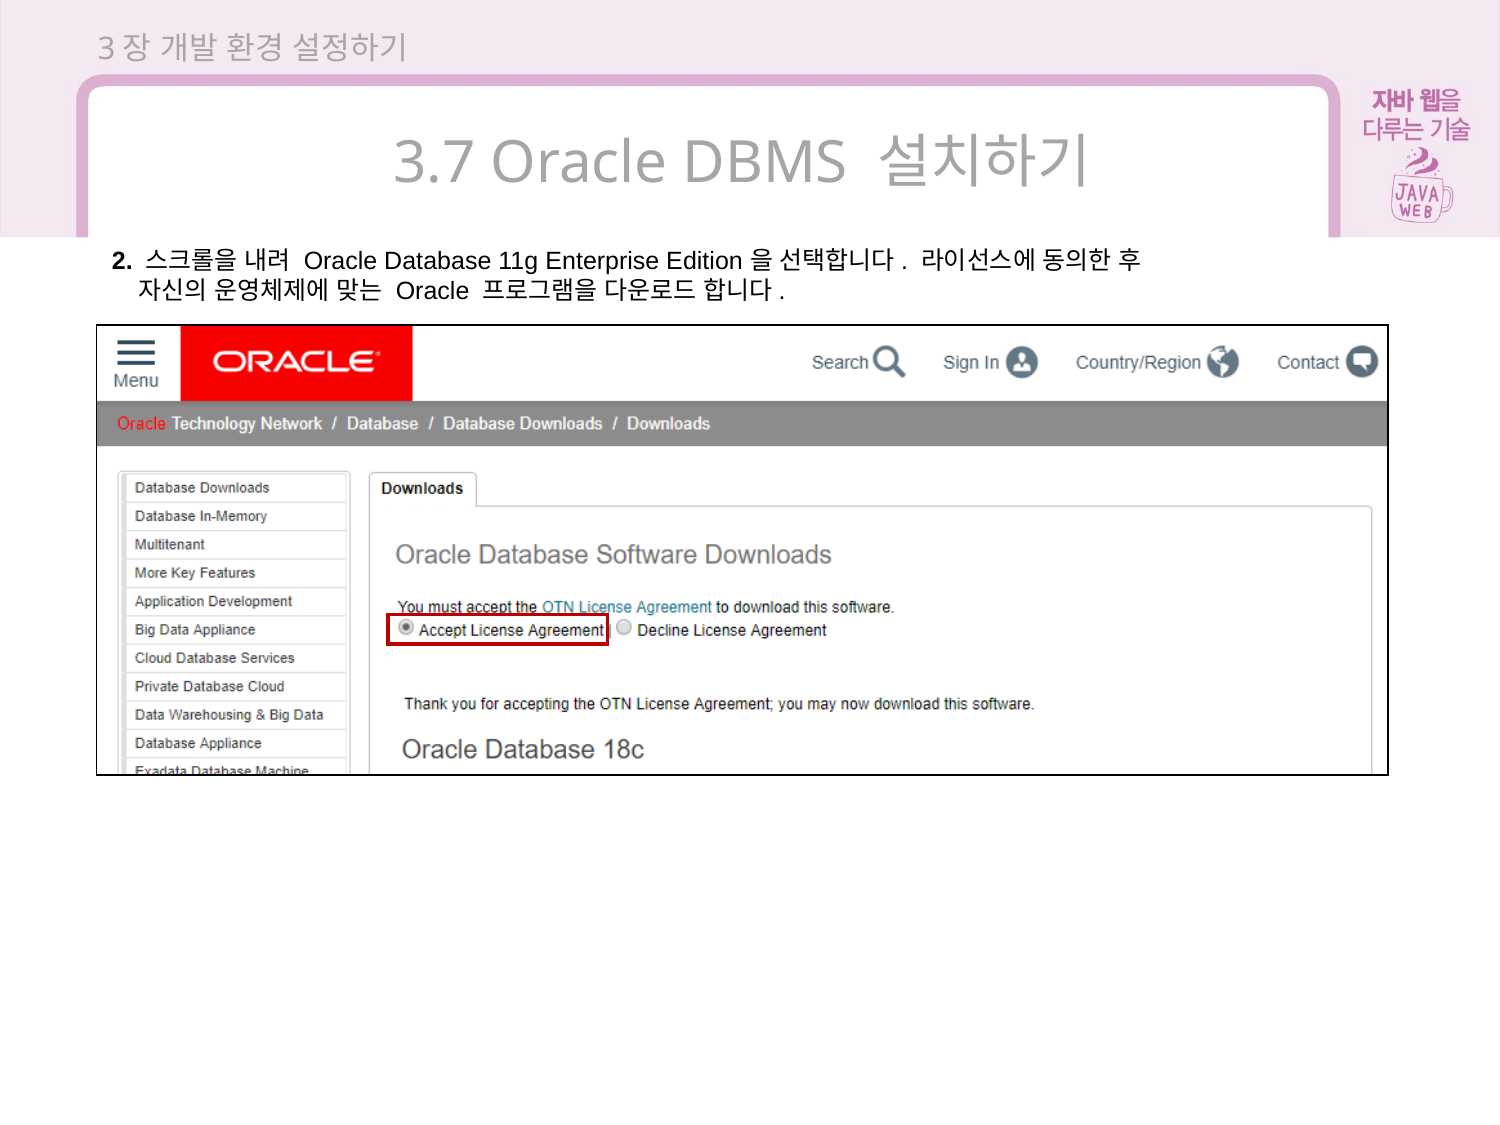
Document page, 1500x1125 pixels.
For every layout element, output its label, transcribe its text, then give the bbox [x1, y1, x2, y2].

text_box 3.7 Oracle DBMS 설치하기 [217, 117, 1268, 202]
text_box 2. 스크롤을 내려 Oracle Database 11g Enterprise Edition을 선택합니다. 라이선스에 동의한 후 자신의 운영체제에 맞는 Oracle 프로그램을 다운로드 합니다. [97, 237, 1448, 312]
picture [0, 0, 1500, 1125]
text_box 3장 개발 환경 설정하기 [82, 0, 1133, 74]
